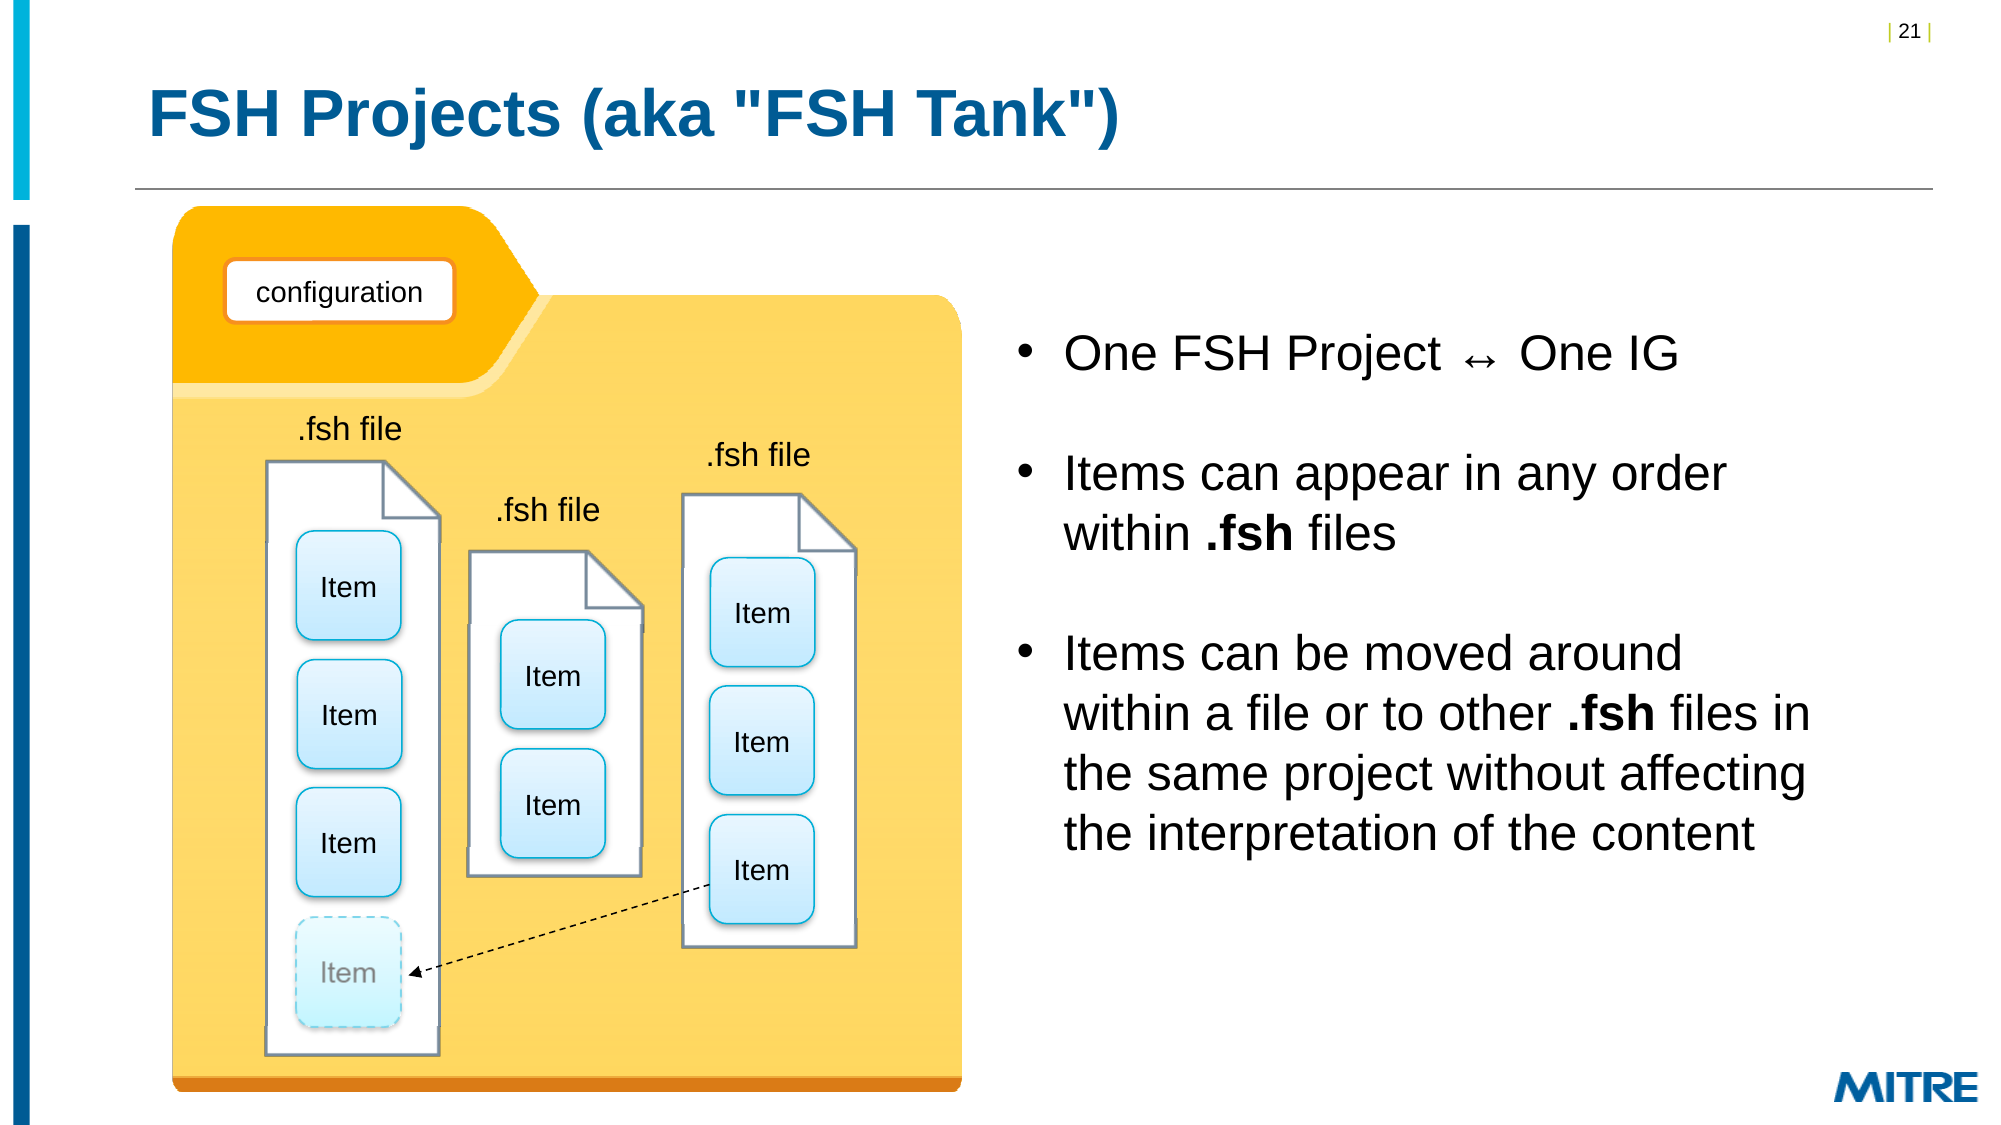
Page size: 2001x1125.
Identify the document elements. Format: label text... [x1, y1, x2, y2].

picture [1834, 1069, 1981, 1109]
title FSH Projects (aka "FSH Tank") [133, 45, 1934, 188]
text_box One FSH Project ↔ One IG Items can appear in any order within .fsh files Items can be moved around within a file or to other .fsh files in the same project without affecting the interpretation of the content [1001, 313, 1840, 868]
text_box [160, 202, 976, 1104]
